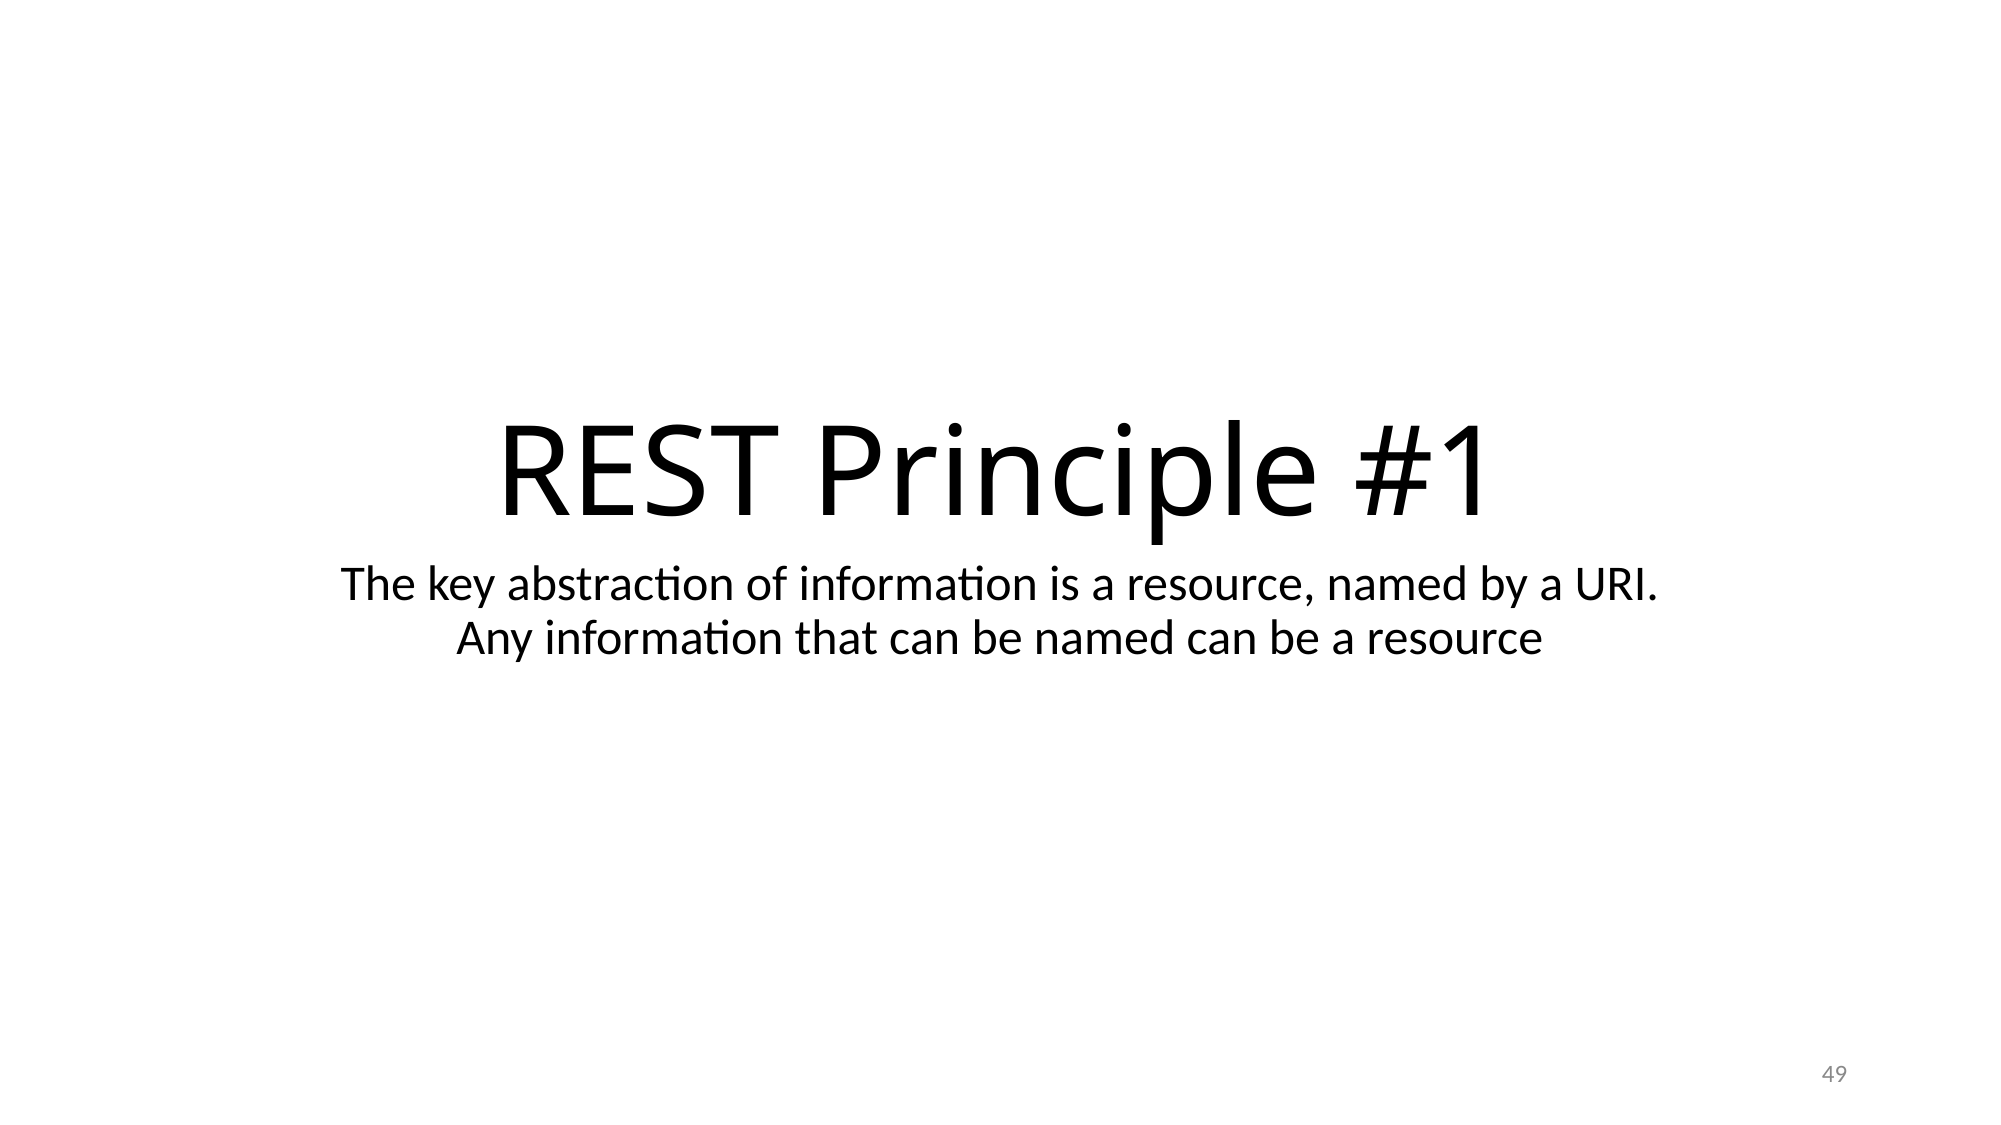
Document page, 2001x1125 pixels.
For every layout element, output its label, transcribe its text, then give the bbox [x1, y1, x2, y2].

subtitle The key abstraction of information is a resource, named by a URI. Any information that can be named can be a resource [324, 549, 1675, 838]
slide_number 49 [1412, 1042, 1863, 1103]
title REST Principle #1 [362, 399, 1638, 549]
